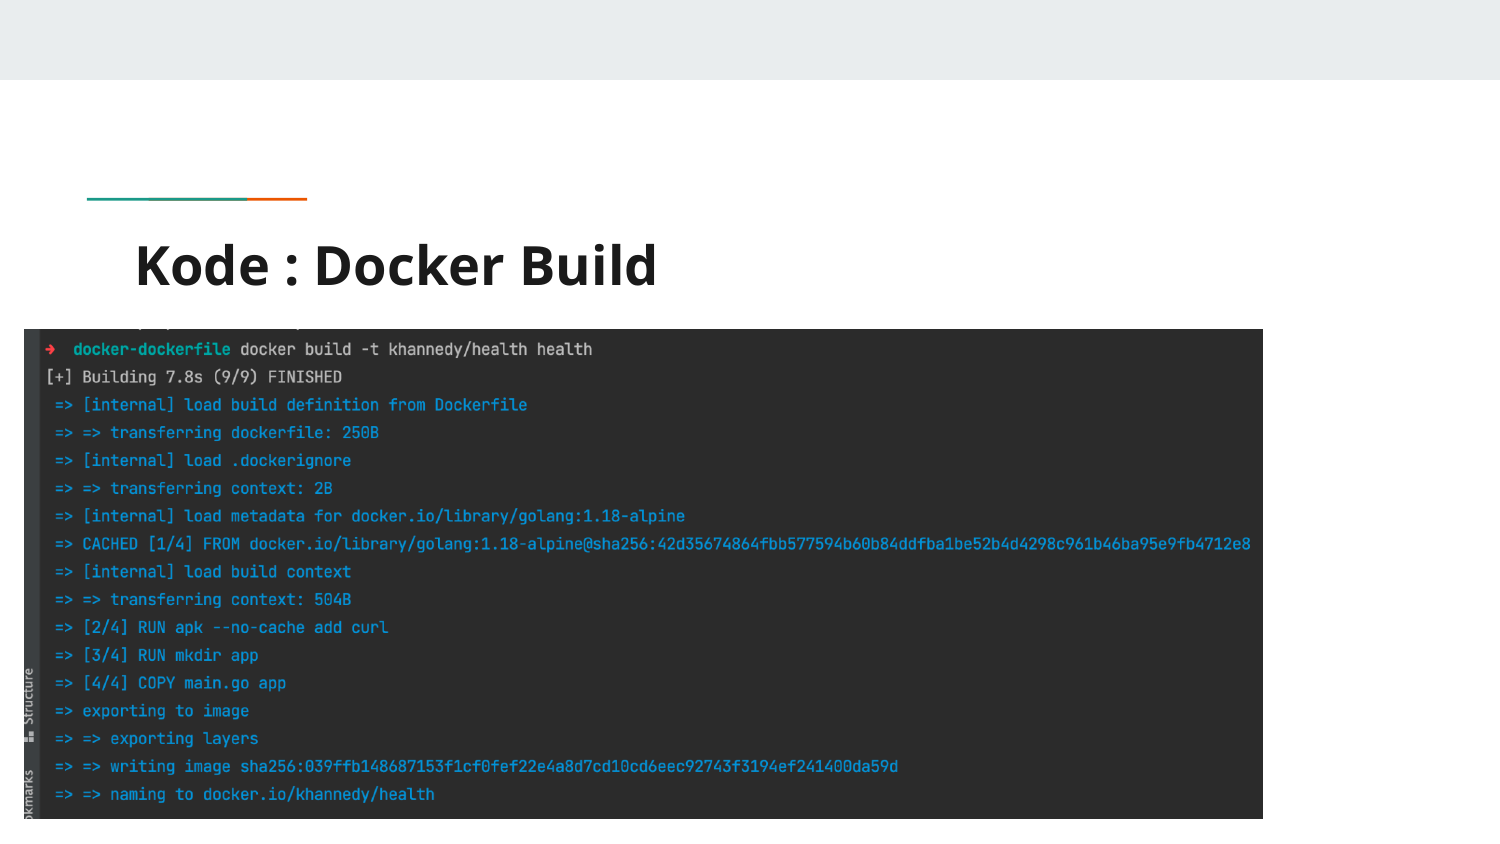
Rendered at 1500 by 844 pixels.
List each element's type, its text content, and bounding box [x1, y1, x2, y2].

picture [24, 328, 1264, 819]
title Kode : Docker Build [119, 216, 1381, 305]
